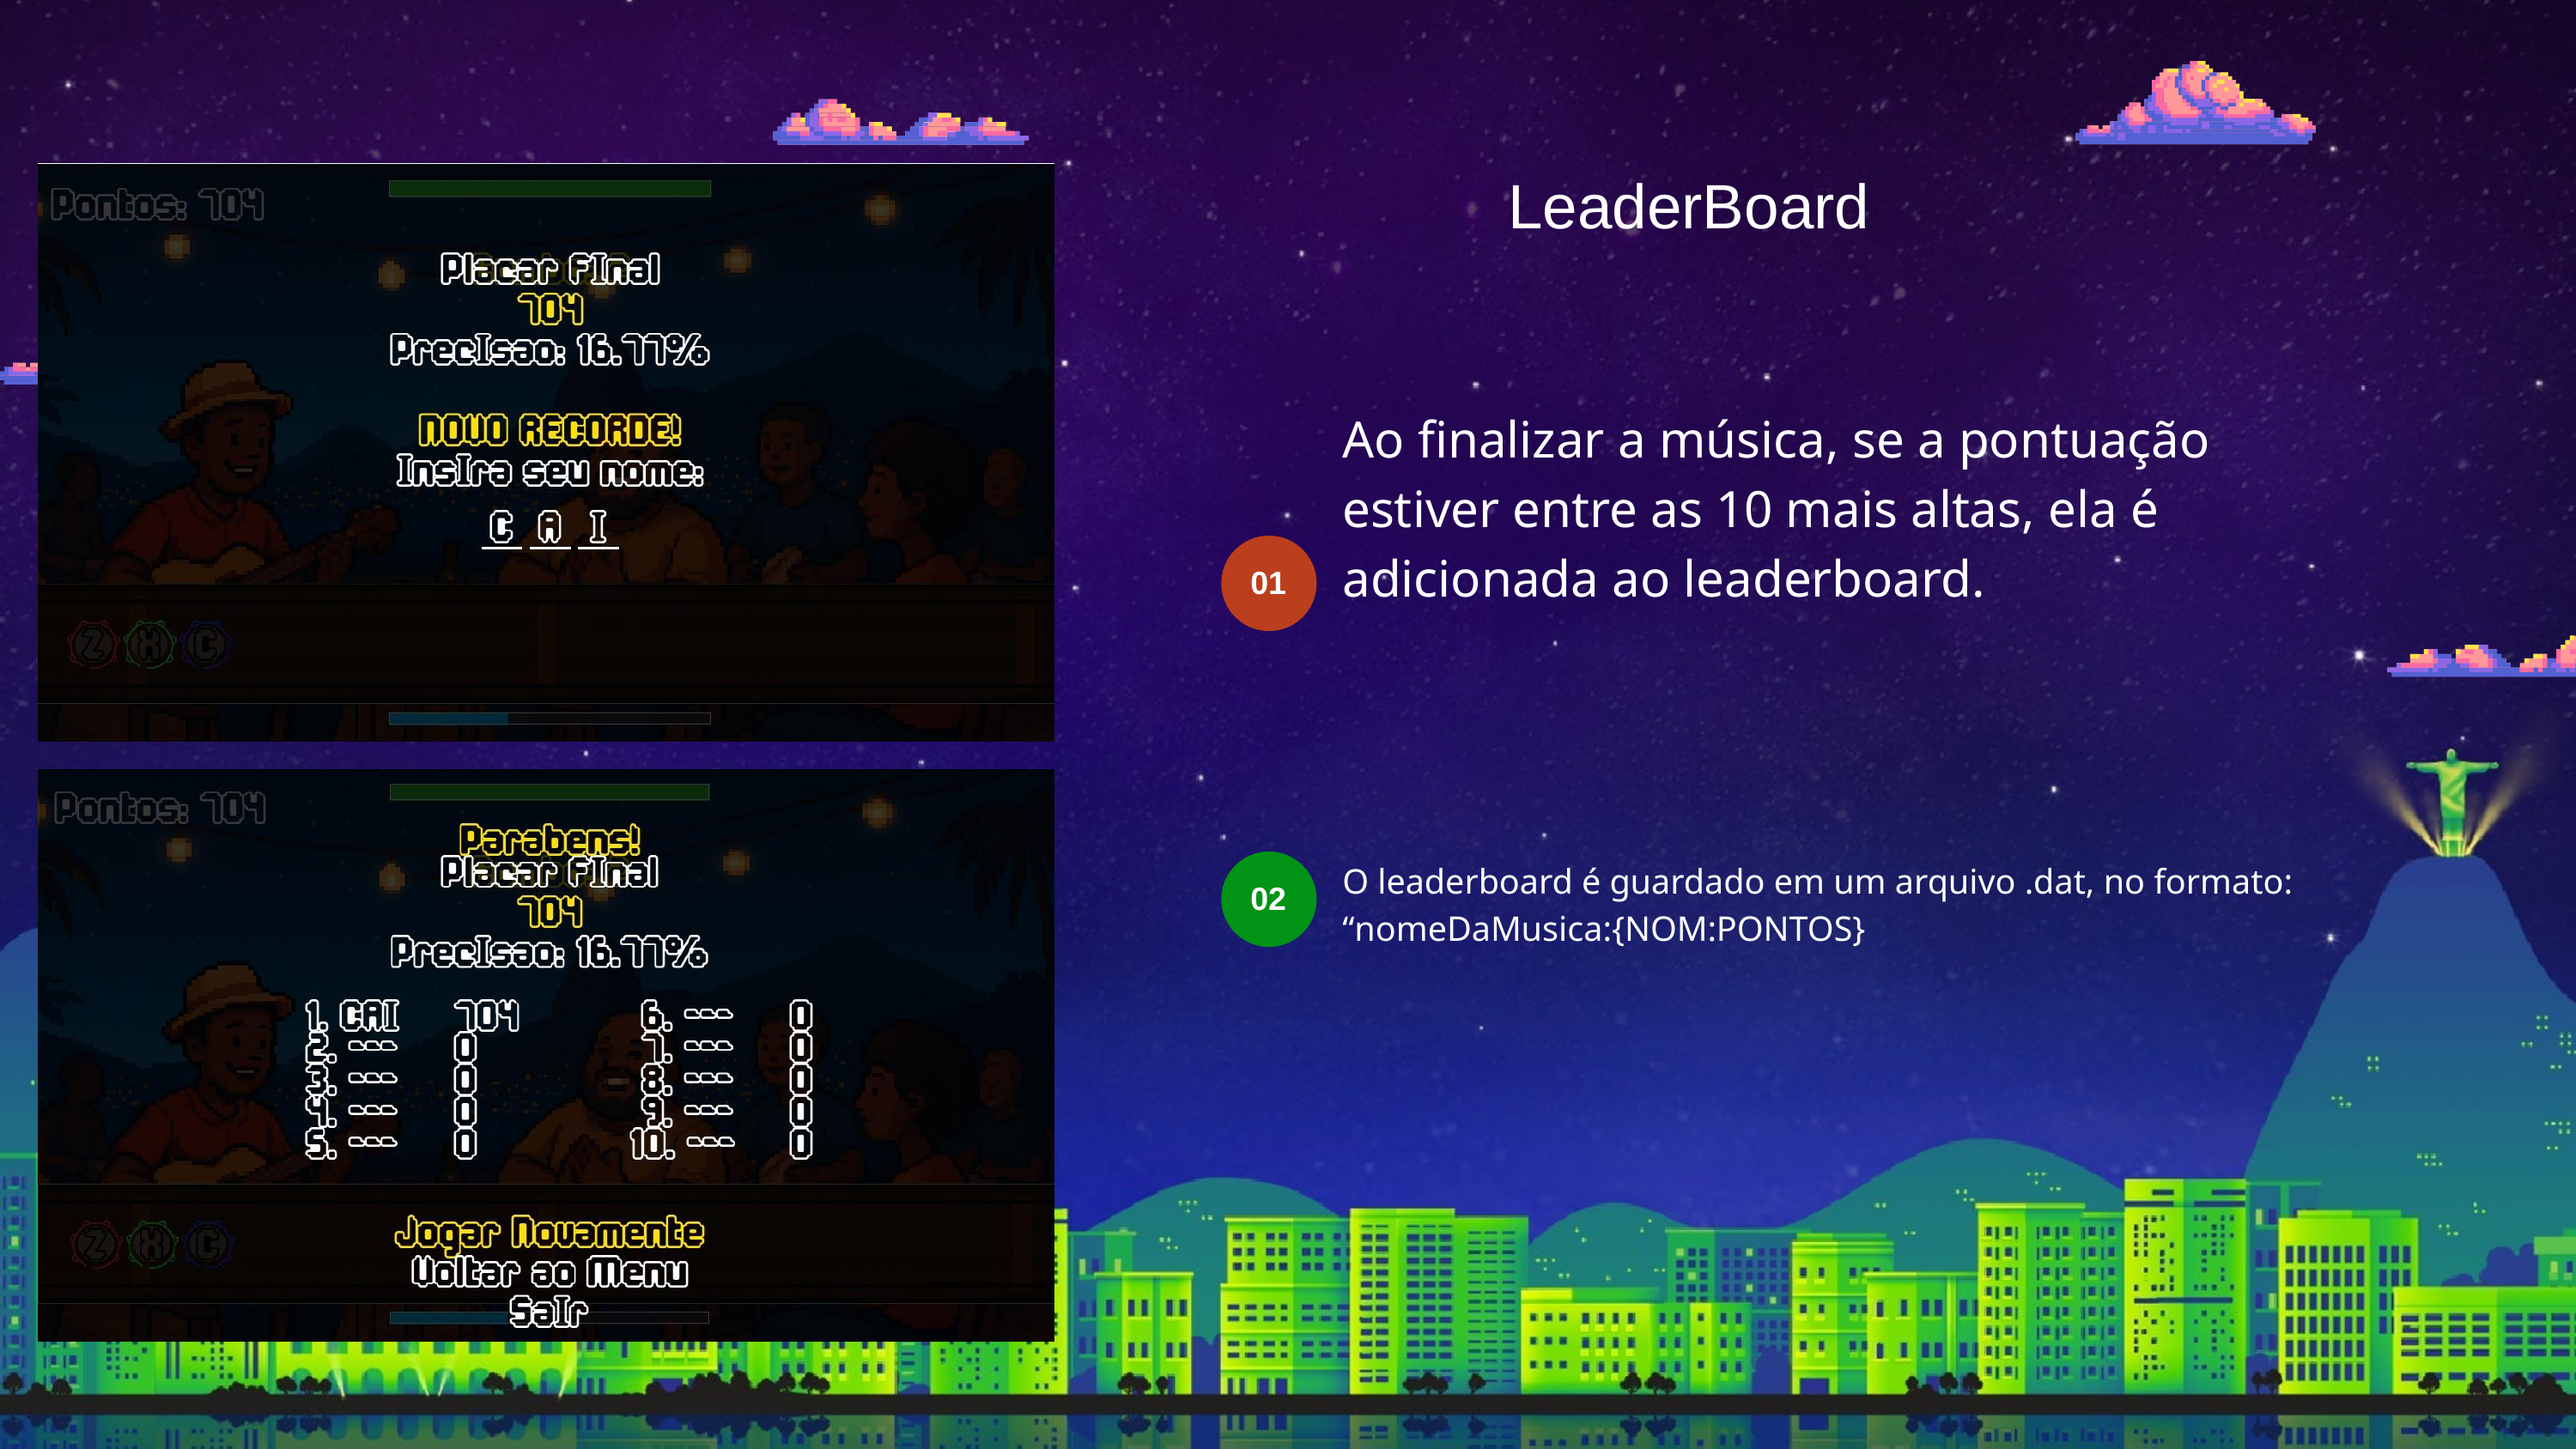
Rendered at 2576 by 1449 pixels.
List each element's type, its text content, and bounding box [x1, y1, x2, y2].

text_box O leaderboard é guardado em um arquivo .dat, no formato: “nomeDaMusica:{NOM:PONTOS} [1340, 852, 2379, 949]
text_box 01 [1249, 561, 1290, 602]
picture [0, 0, 2576, 1449]
text_box 02 [1249, 876, 1290, 918]
title LeaderBoard [1508, 163, 2576, 408]
text_box Ao finalizar a música, se a pontuação estiver entre as 10 mais altas, ela é adicionada ao leaderboard. [1340, 396, 2245, 608]
